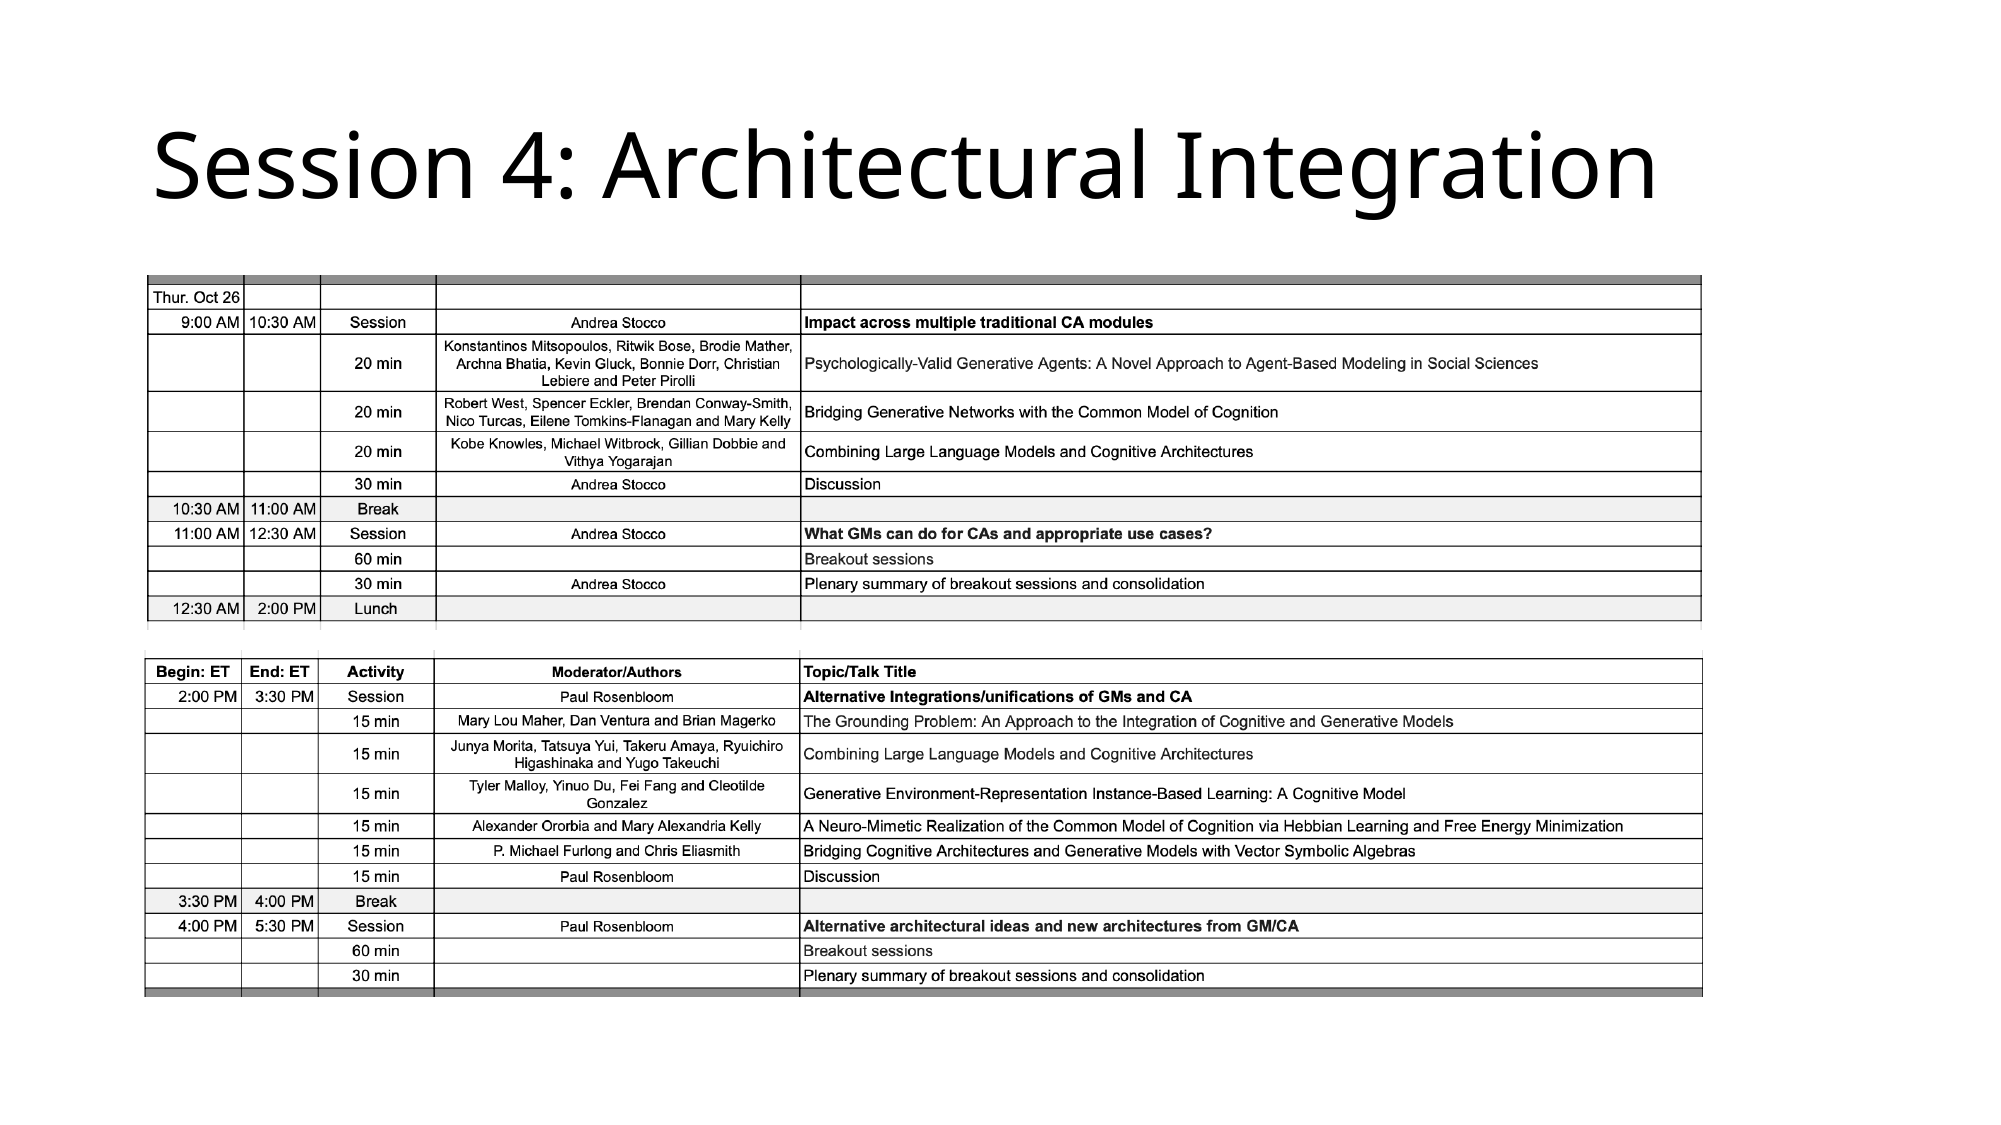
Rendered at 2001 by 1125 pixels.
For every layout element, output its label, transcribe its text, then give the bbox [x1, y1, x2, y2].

picture [136, 649, 1710, 998]
picture [136, 274, 1710, 630]
title Session 4: Architectural Integration [137, 59, 1863, 278]
